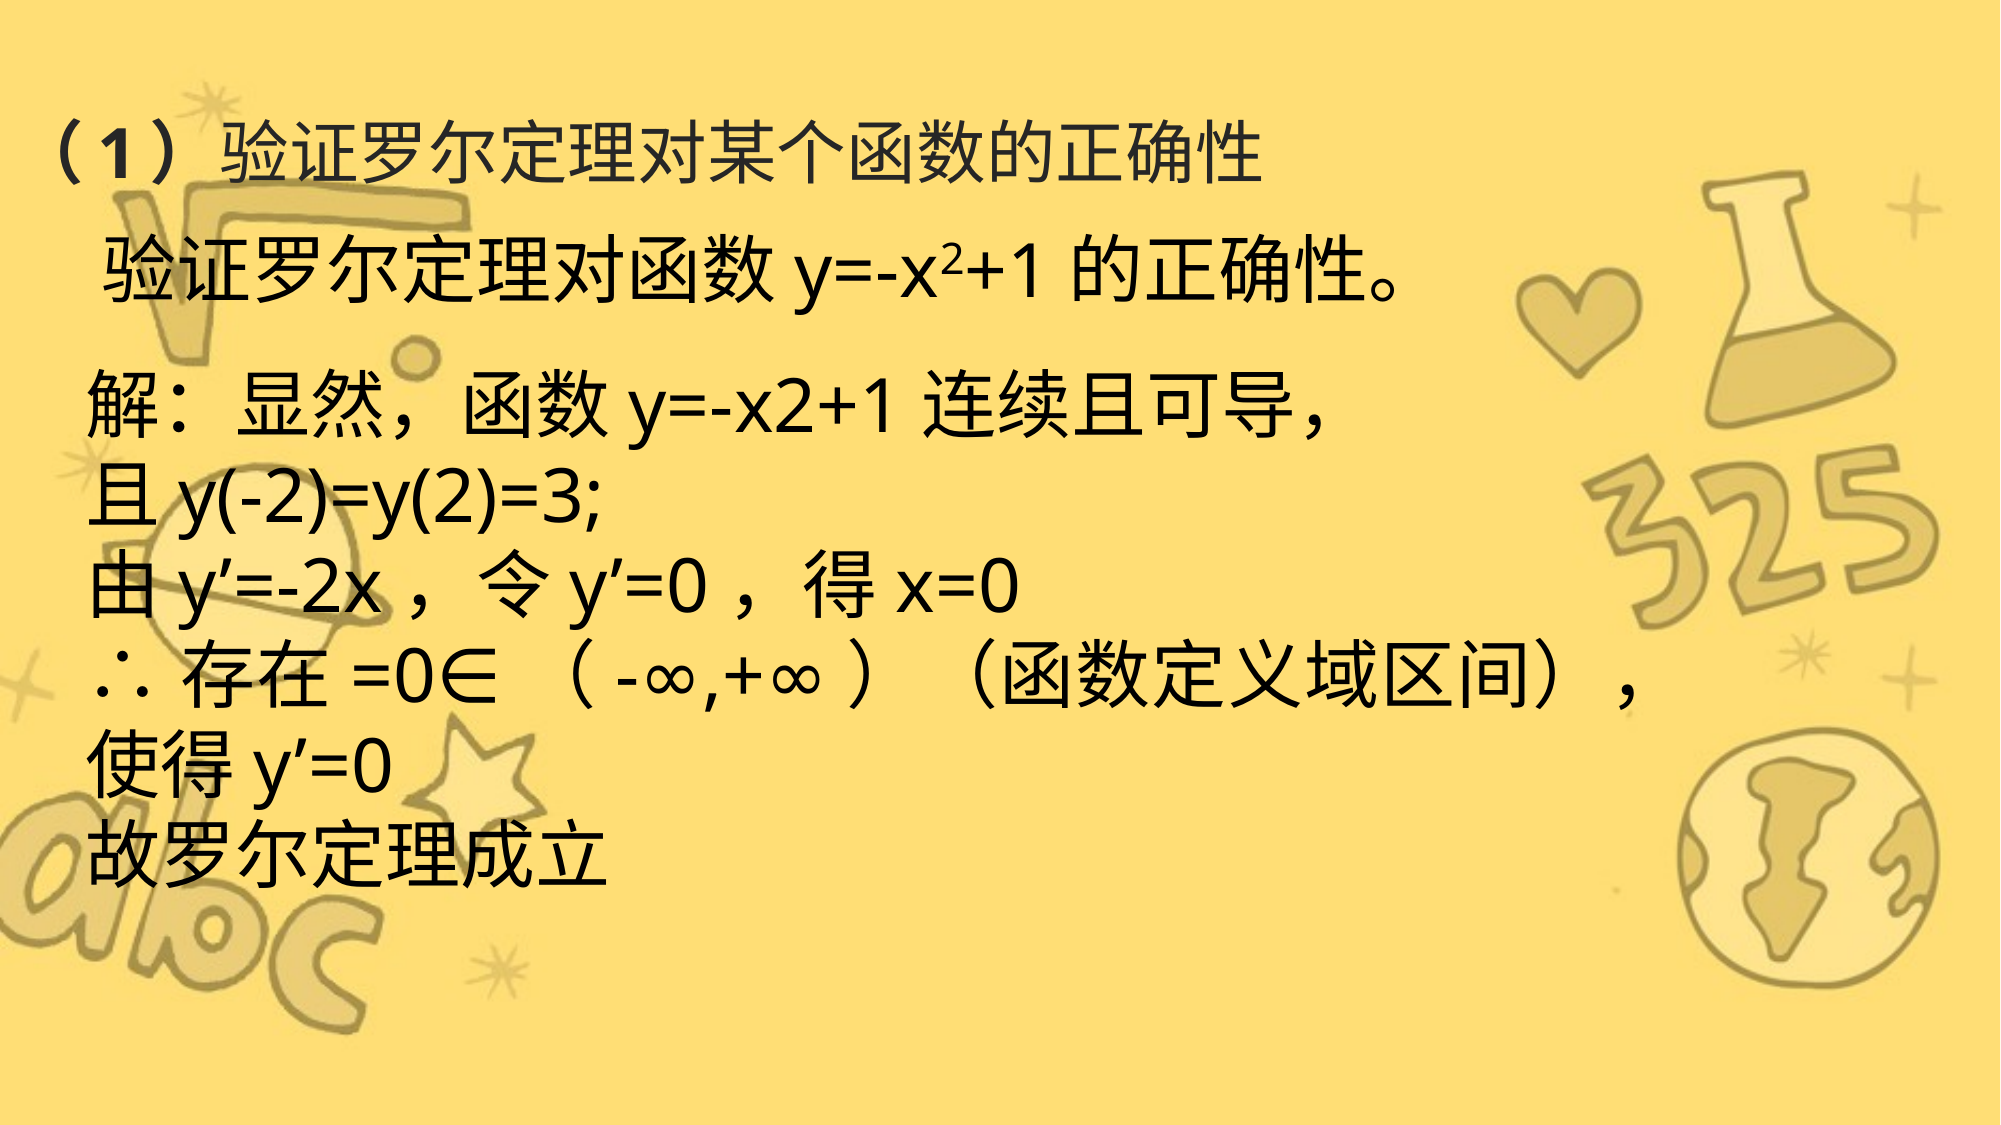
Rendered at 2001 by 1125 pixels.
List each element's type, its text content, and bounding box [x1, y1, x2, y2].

picture [0, 0, 2001, 1125]
text_box （1）验证罗尔定理对某个函数的正确性 [0, 101, 1303, 215]
text_box 验证罗尔定理对函数y=-x2+1的正确性。 [86, 214, 1504, 320]
